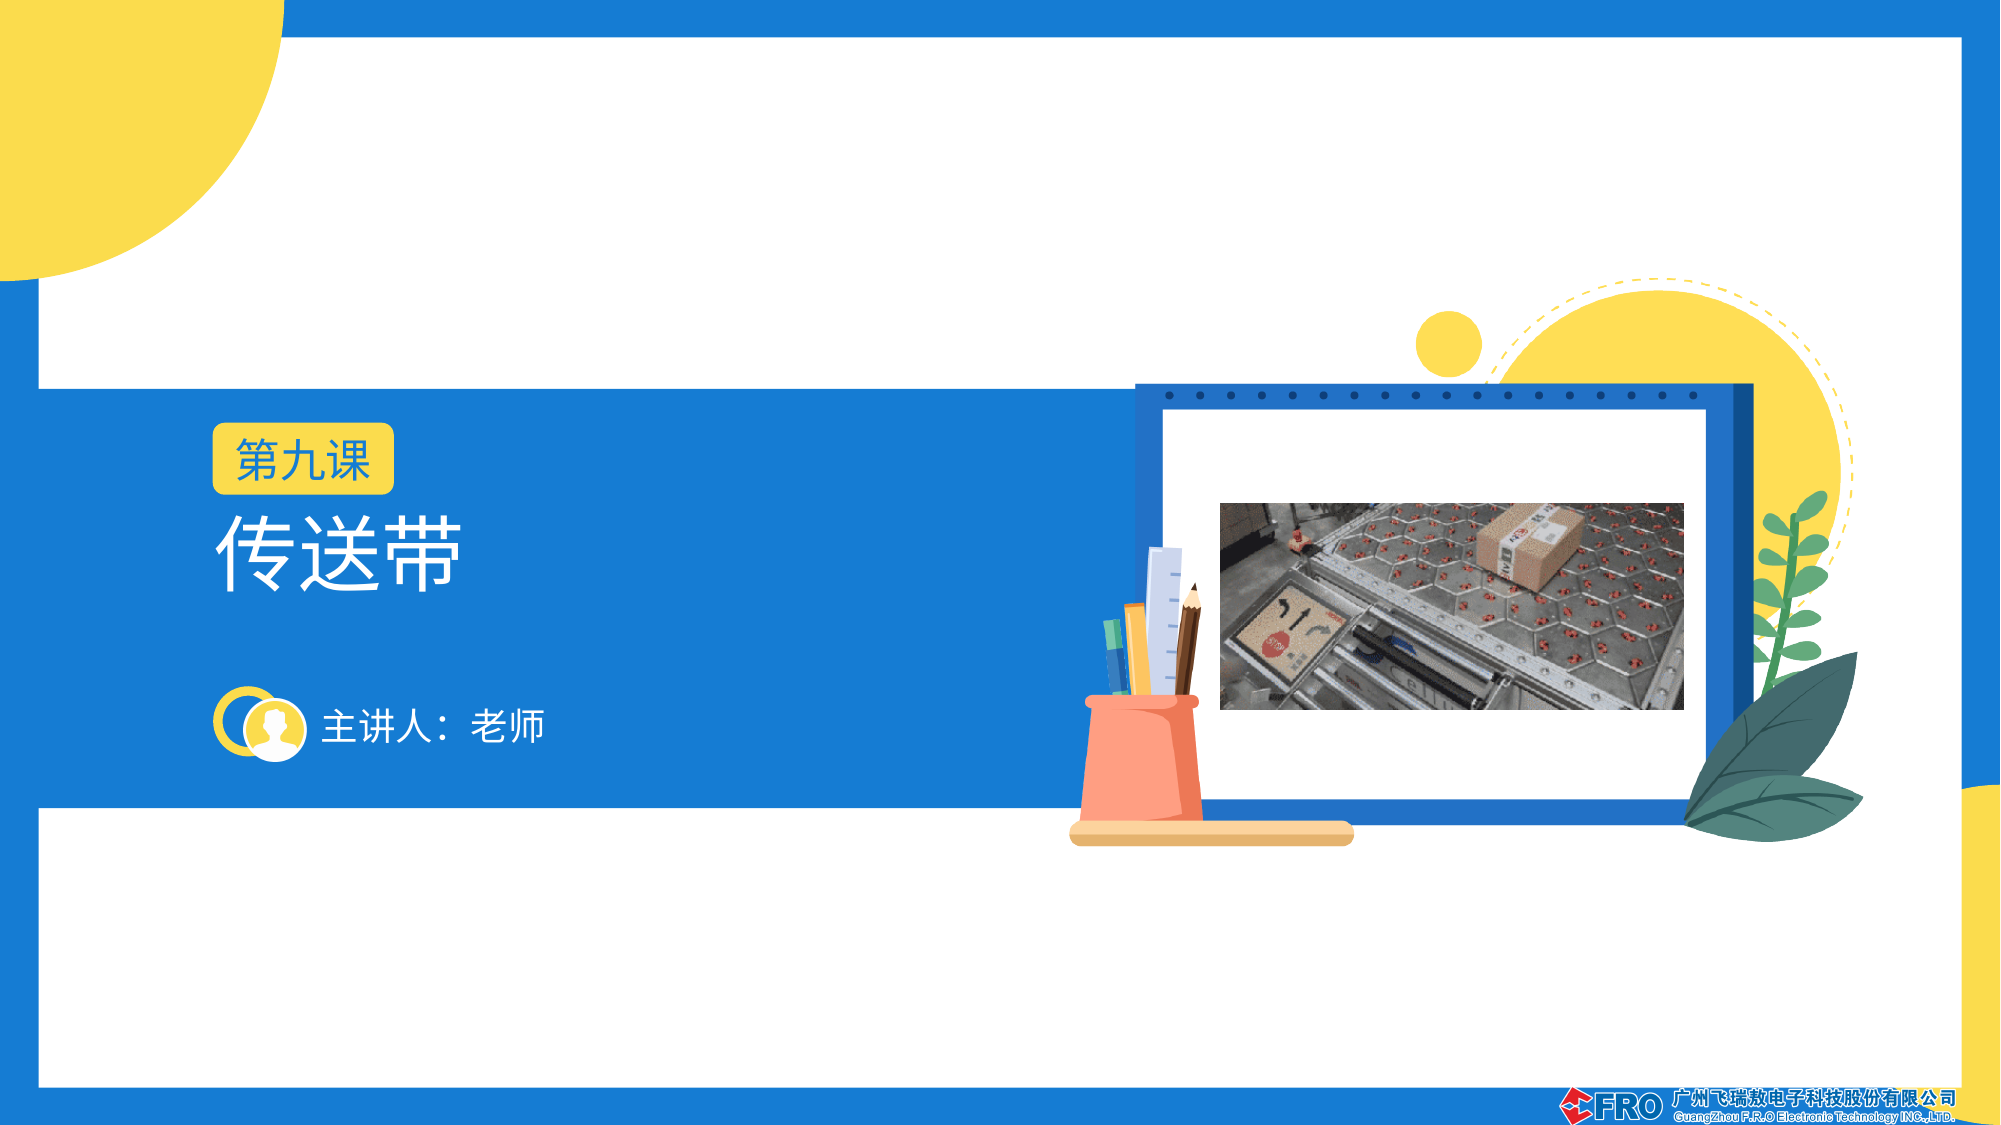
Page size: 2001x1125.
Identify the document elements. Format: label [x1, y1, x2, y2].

picture [1220, 503, 1684, 710]
picture [1559, 1087, 1956, 1125]
text_box [0, 258, 1864, 855]
text_box [217, 690, 701, 762]
